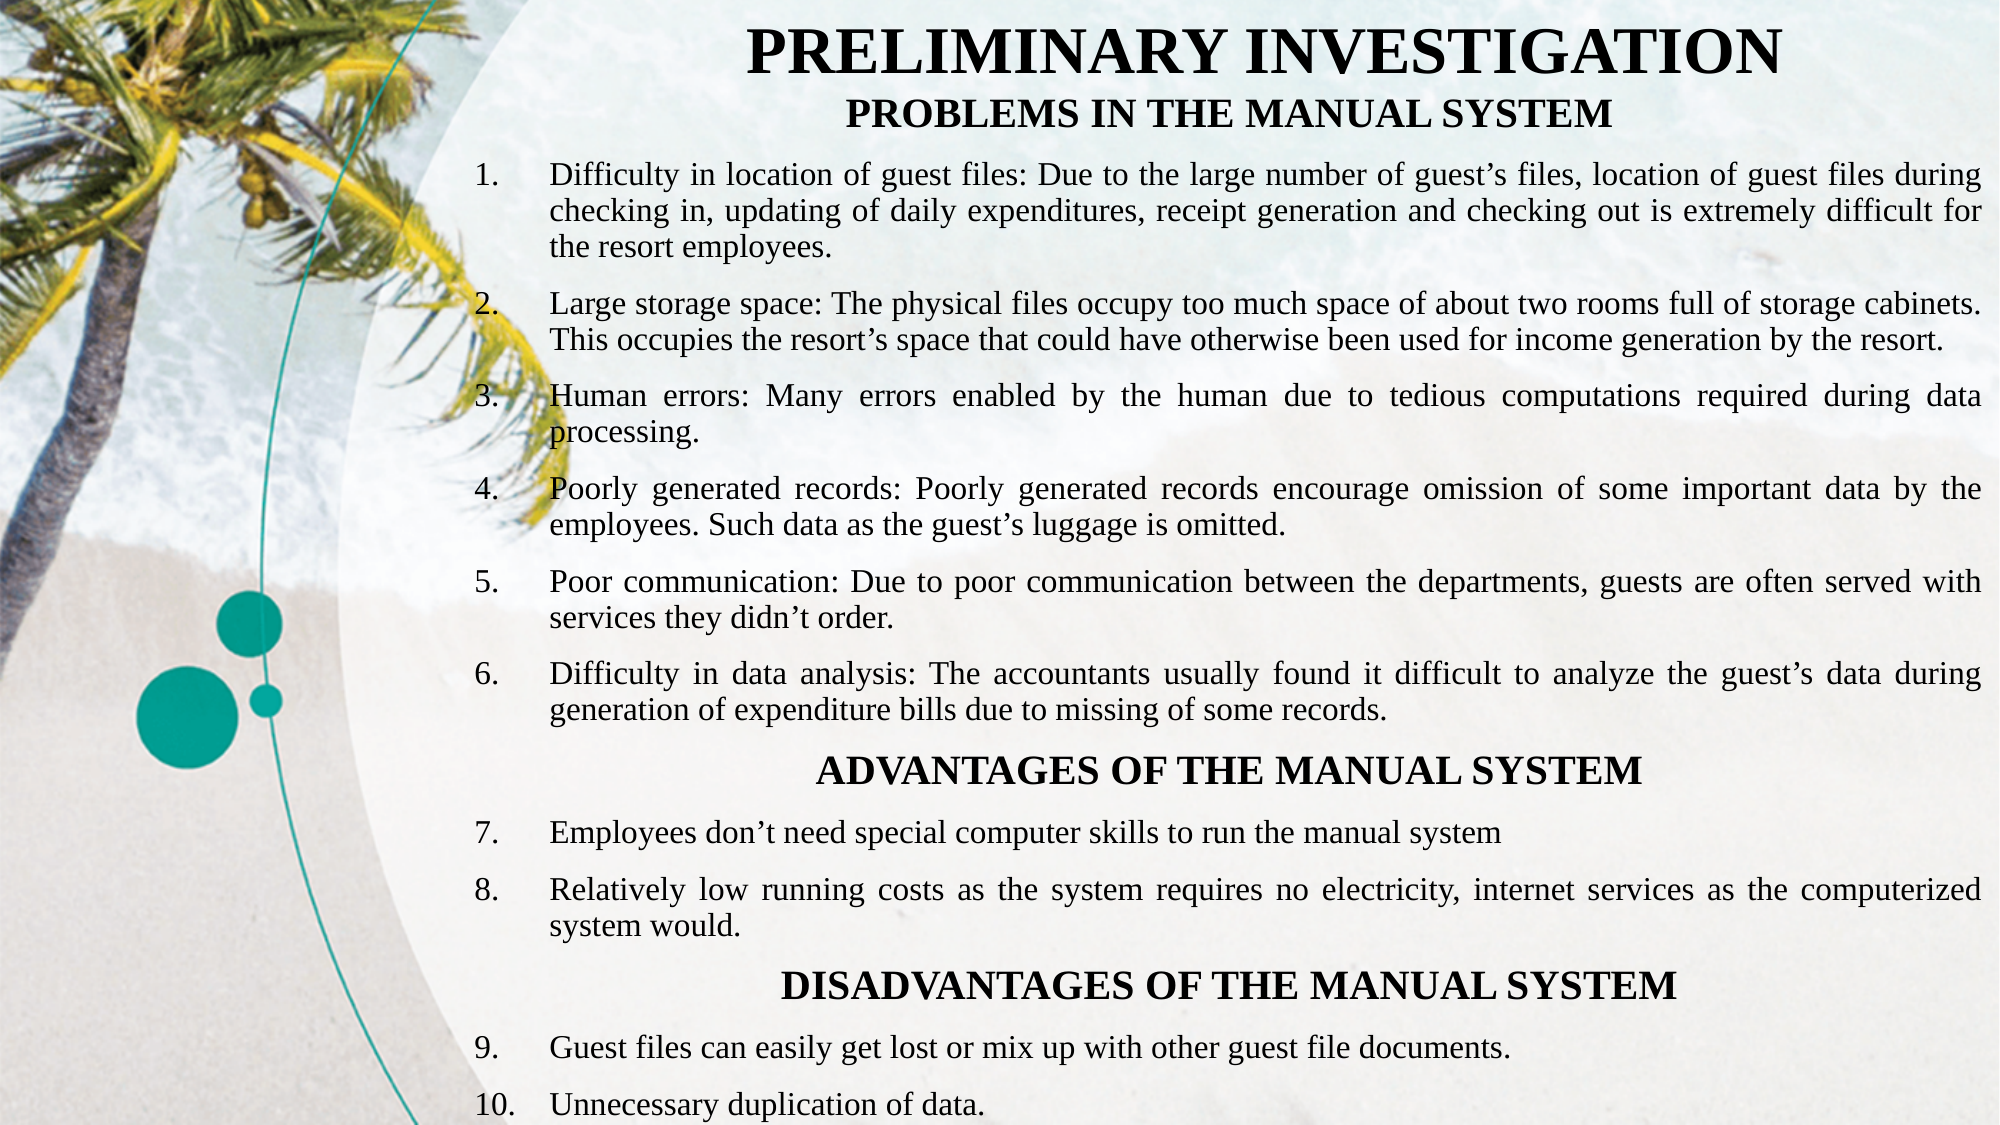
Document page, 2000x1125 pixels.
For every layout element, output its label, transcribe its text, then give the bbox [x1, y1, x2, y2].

text_box PRELIMINARY INVESTIGATION [532, 0, 2000, 112]
text_box PROBLEMS IN THE MANUAL SYSTEM Difficulty in location of guest files: Due to the large number of guest’s files, location of guest files during checking in, updating of daily expenditures, receipt generation and checking out is extremely difficult for the resort employees. Large storage space: The physical files occupy too much space of about two rooms full of storage cabinets. This occupies the resort’s space that could have otherwise been used for income generation by the resort. Human errors: Many errors enabled by the human due to tedious computations required during data processing. Poorly generated records: Poorly generated records encourage omission of some important data by the employees. Such data as the guest’s luggage is omitted. Poor communication: Due to poor communication between the departments, guests are often served with services they didn’t order. Difficulty in data analysis: The accountants usually found it difficult to analyze the guest’s data during generation of expenditure bills due to missing of some records. ADVANTAGES OF THE MANUAL SYSTEM Employees don’t need special computer skills to run the manual system Relatively low running costs as the system requires no electricity, internet services as the computerized system would. DISADVANTAGES OF THE MANUAL SYSTEM Guest files can easily get lost or mix up with other guest file documents. Unnecessary duplication of data. [459, 83, 2000, 1125]
picture [0, 0, 532, 1125]
